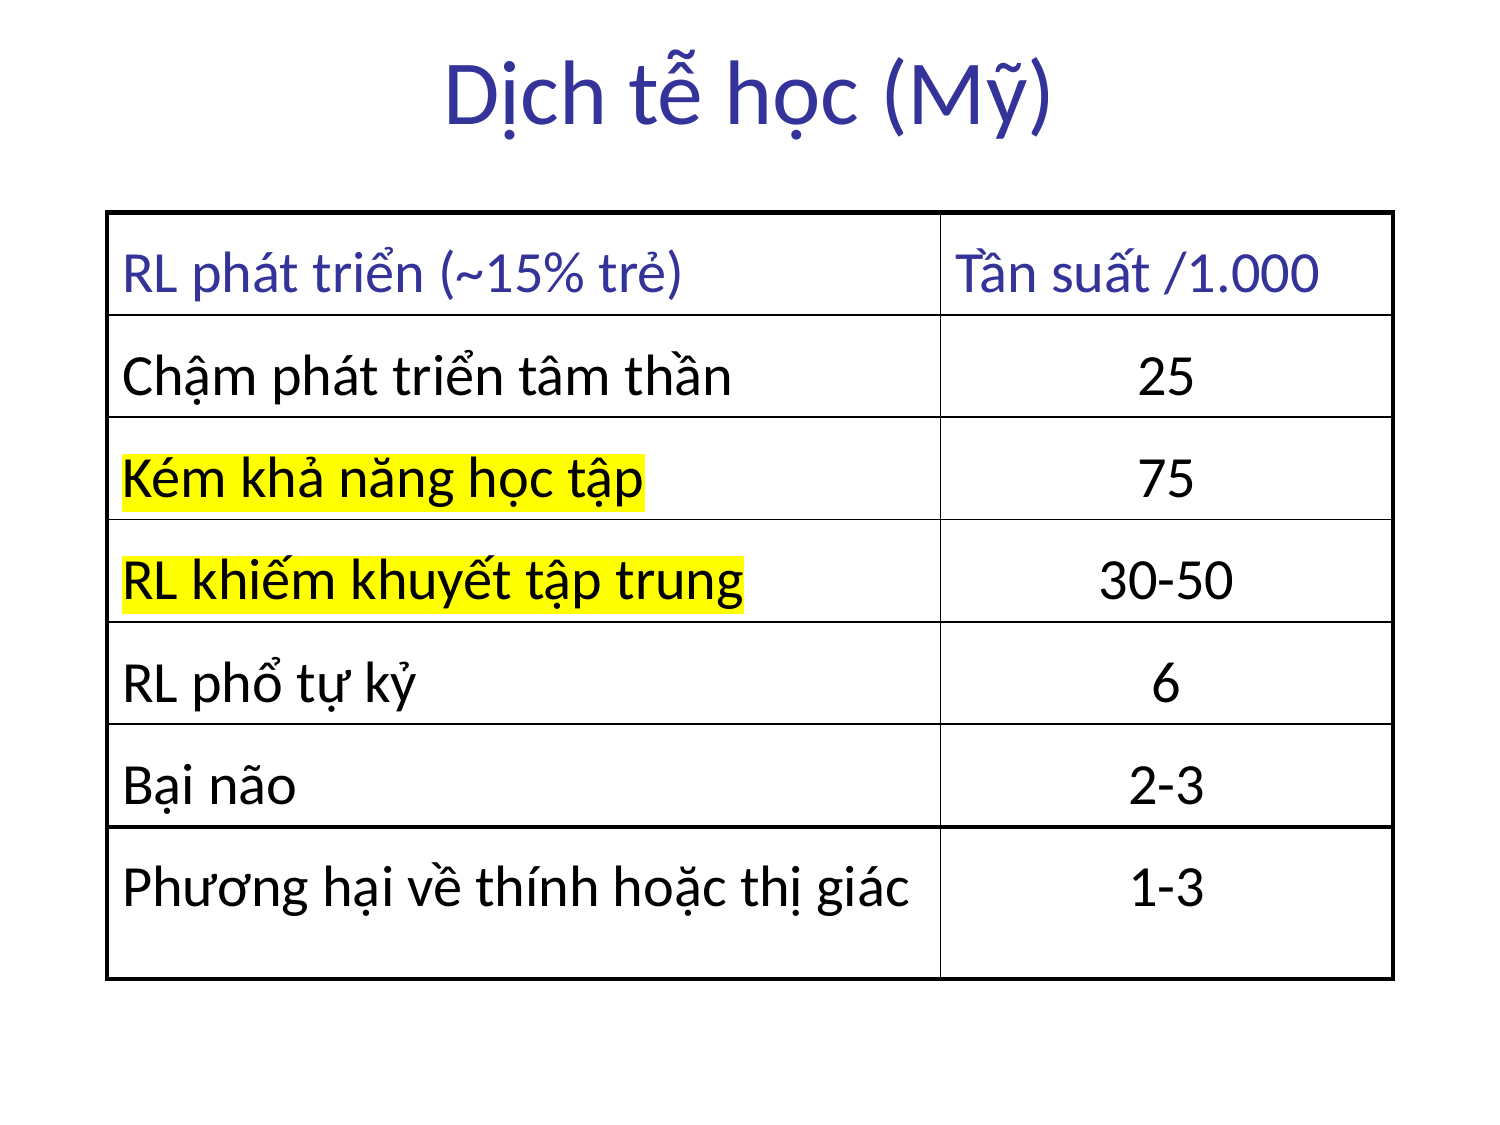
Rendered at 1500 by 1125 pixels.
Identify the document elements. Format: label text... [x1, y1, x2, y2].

table_cell Phương hại về thính hoặc thị giác [109, 829, 940, 977]
table_cell Bại não [109, 725, 940, 825]
table_header Tần suất /1.000 [941, 215, 1391, 314]
title Dịch tễ học (Mỹ) [75, 24, 1425, 150]
table_cell RL khiếm khuyết tập trung [109, 520, 940, 621]
table_cell RL phổ tự kỷ [109, 623, 940, 723]
table_header RL phát triển (~15% trẻ) [109, 215, 940, 314]
table_cell 1-3 [941, 829, 1391, 977]
table_cell 75 [941, 418, 1391, 519]
table_cell Chậm phát triển tâm thần [109, 316, 940, 416]
table_cell 6 [941, 623, 1391, 723]
table_cell Kém khả năng học tập [109, 418, 940, 519]
table_cell 30-50 [941, 520, 1391, 621]
table_cell 2-3 [941, 725, 1391, 825]
table_cell 25 [941, 316, 1391, 416]
